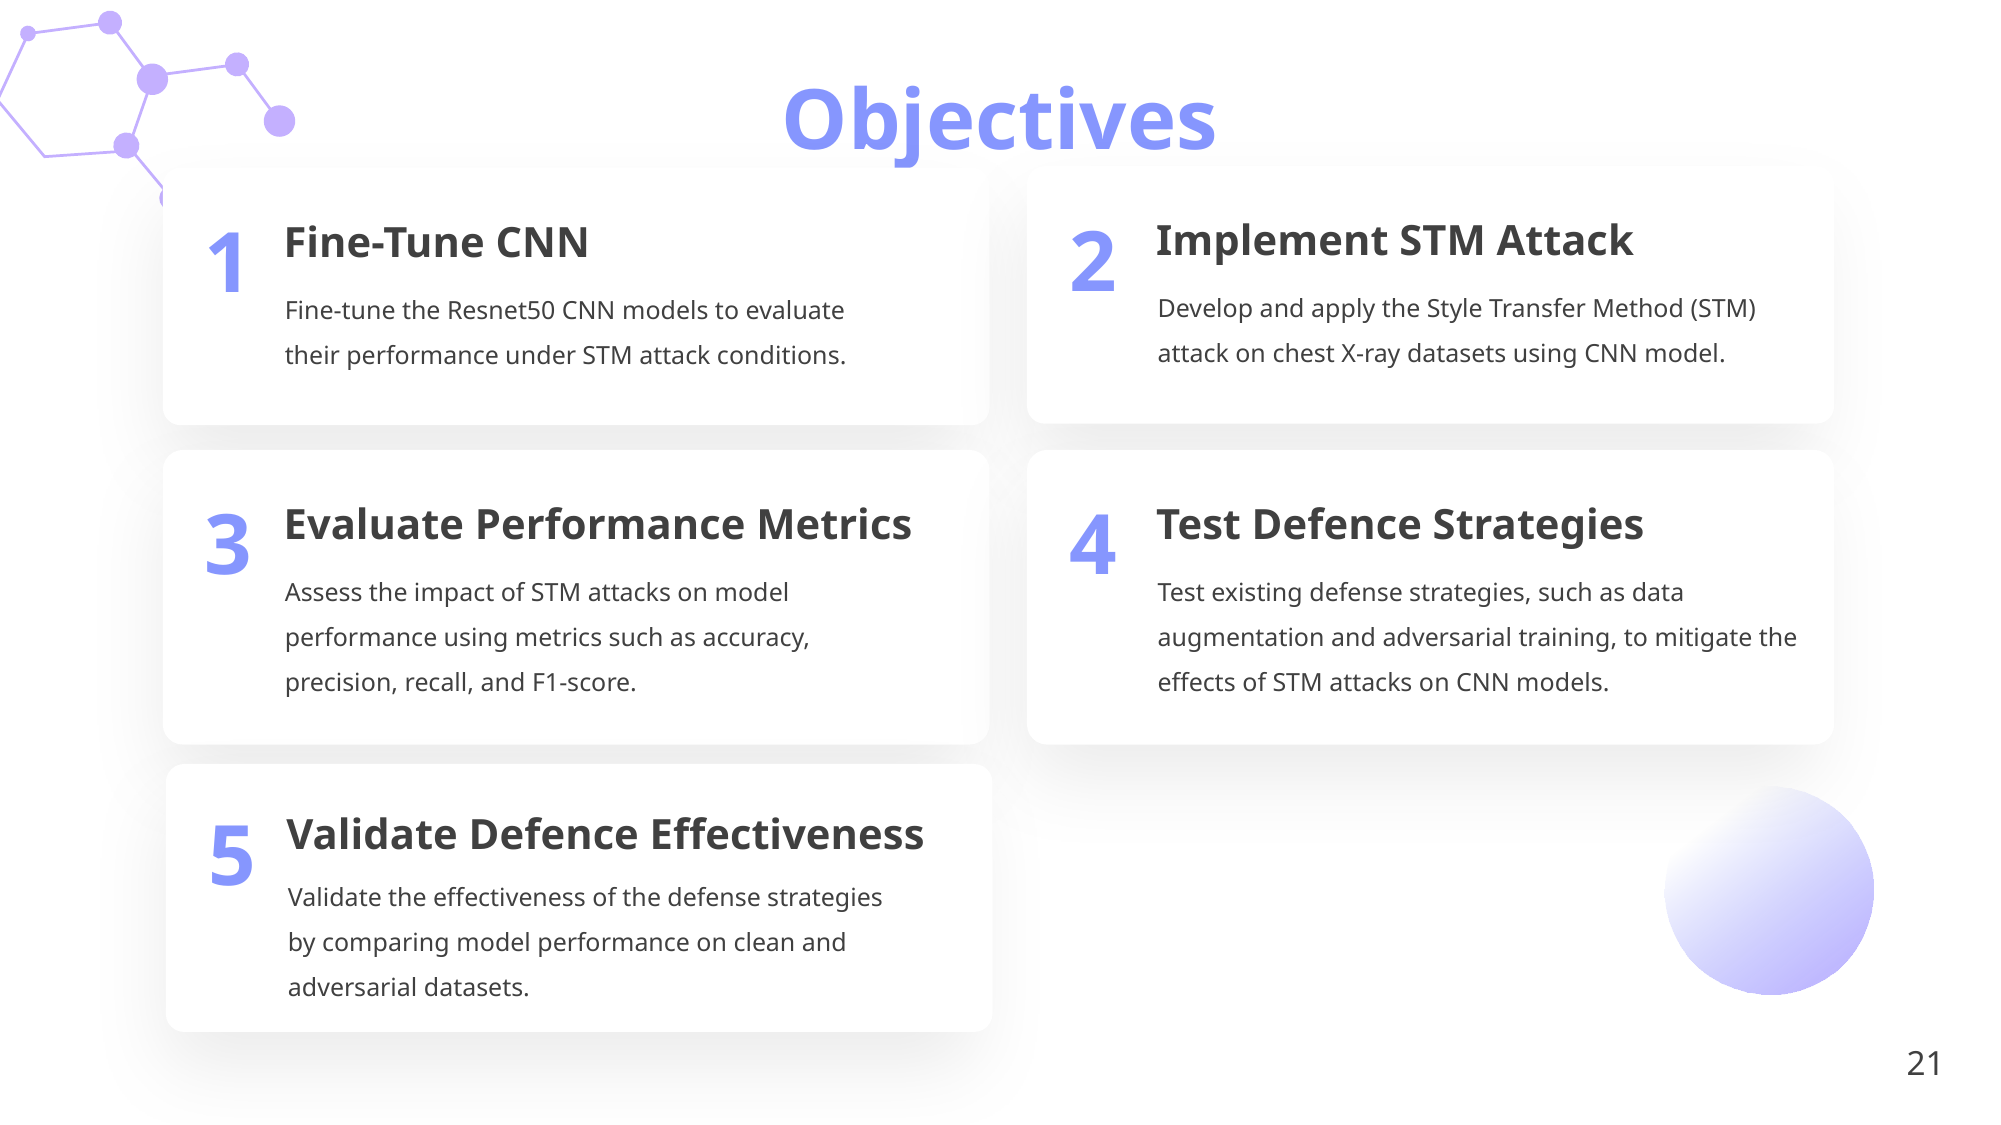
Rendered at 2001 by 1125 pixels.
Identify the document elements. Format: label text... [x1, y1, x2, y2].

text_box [0, 5, 295, 216]
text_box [1026, 449, 1835, 745]
text_box [1664, 786, 1874, 995]
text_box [1026, 166, 1835, 424]
text_box Objectives [500, 58, 1500, 174]
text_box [165, 763, 993, 1032]
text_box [162, 167, 990, 426]
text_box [162, 449, 990, 745]
